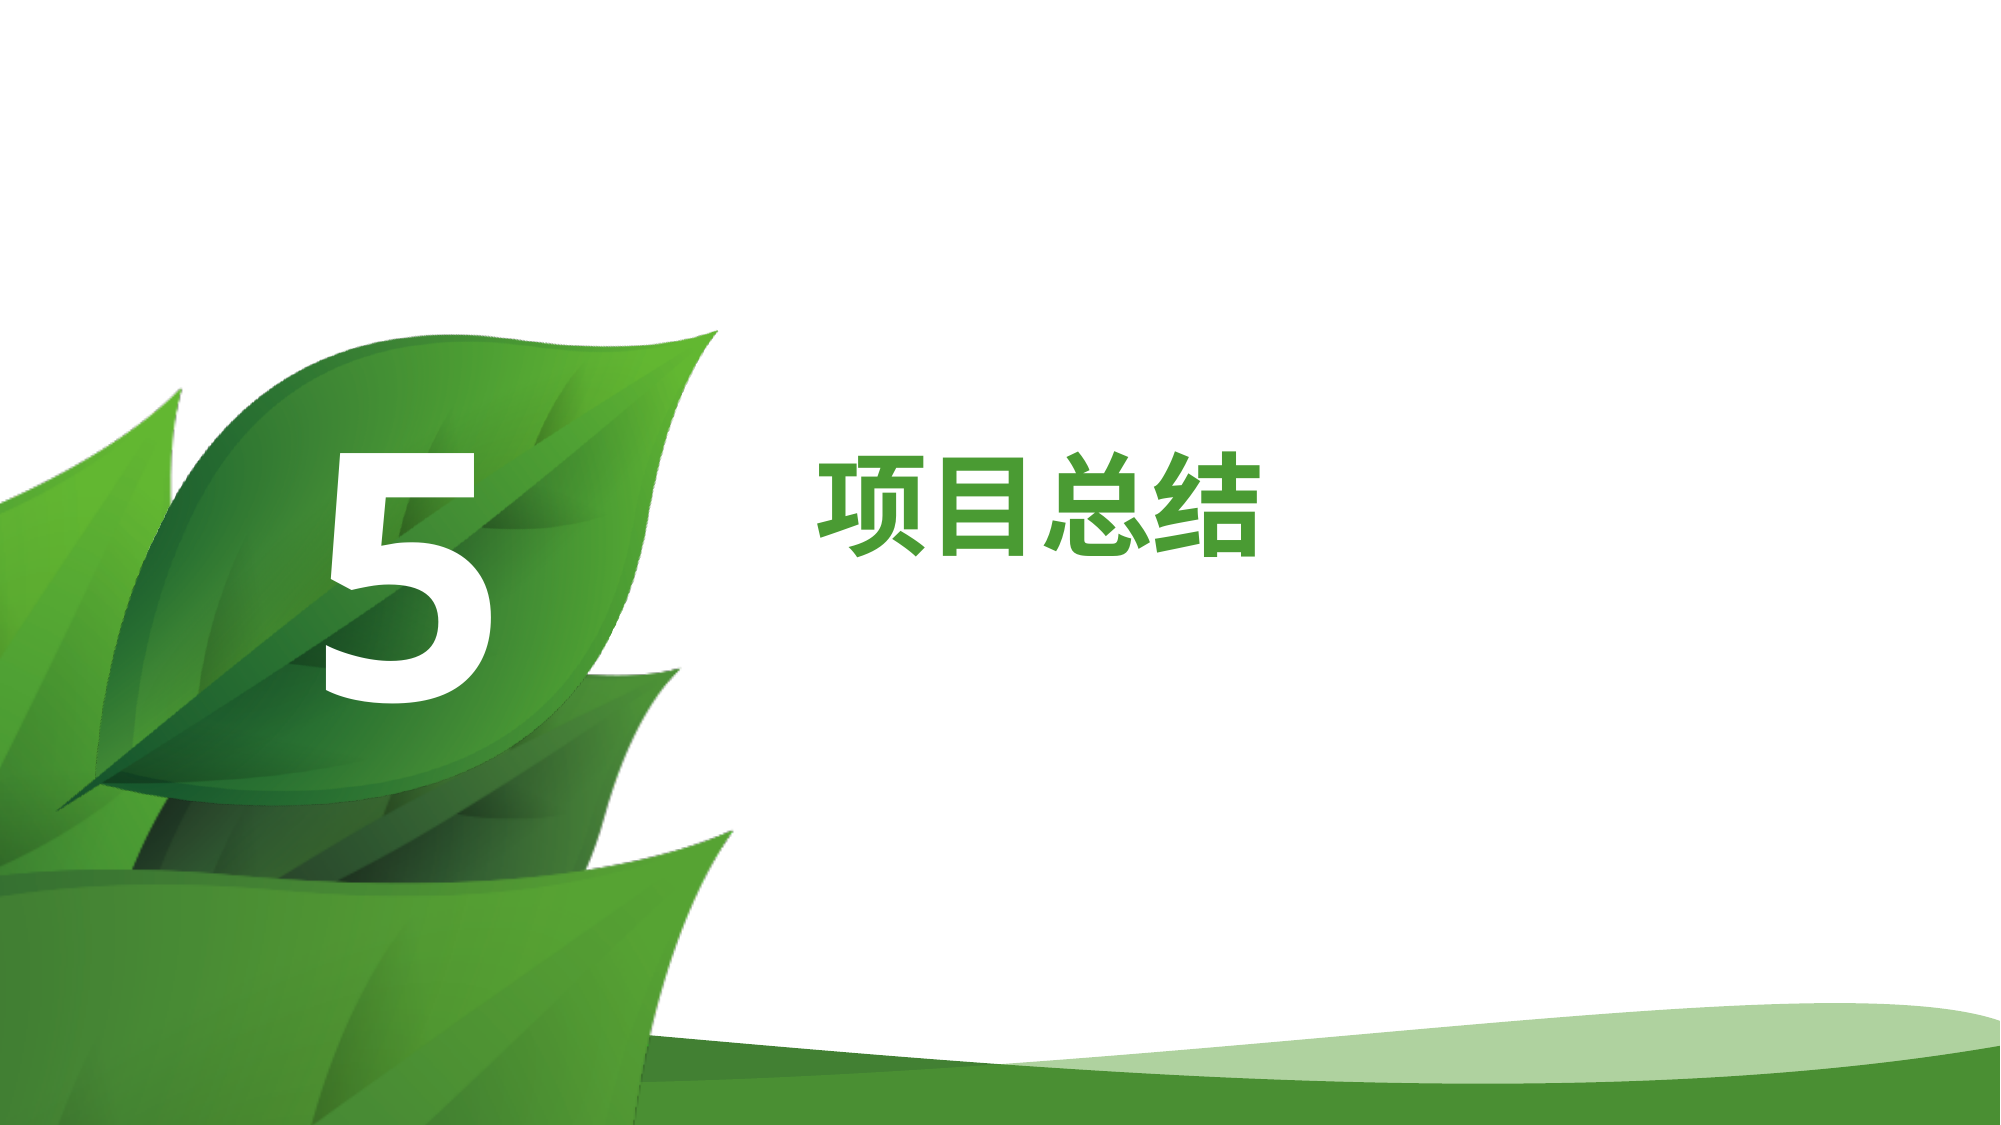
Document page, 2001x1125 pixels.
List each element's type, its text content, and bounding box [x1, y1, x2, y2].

text_box [793, 1046, 998, 1075]
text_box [162, 211, 615, 933]
text_box [793, 1002, 2000, 1125]
text_box 项目总结 [800, 427, 1281, 577]
picture [0, 130, 793, 1125]
